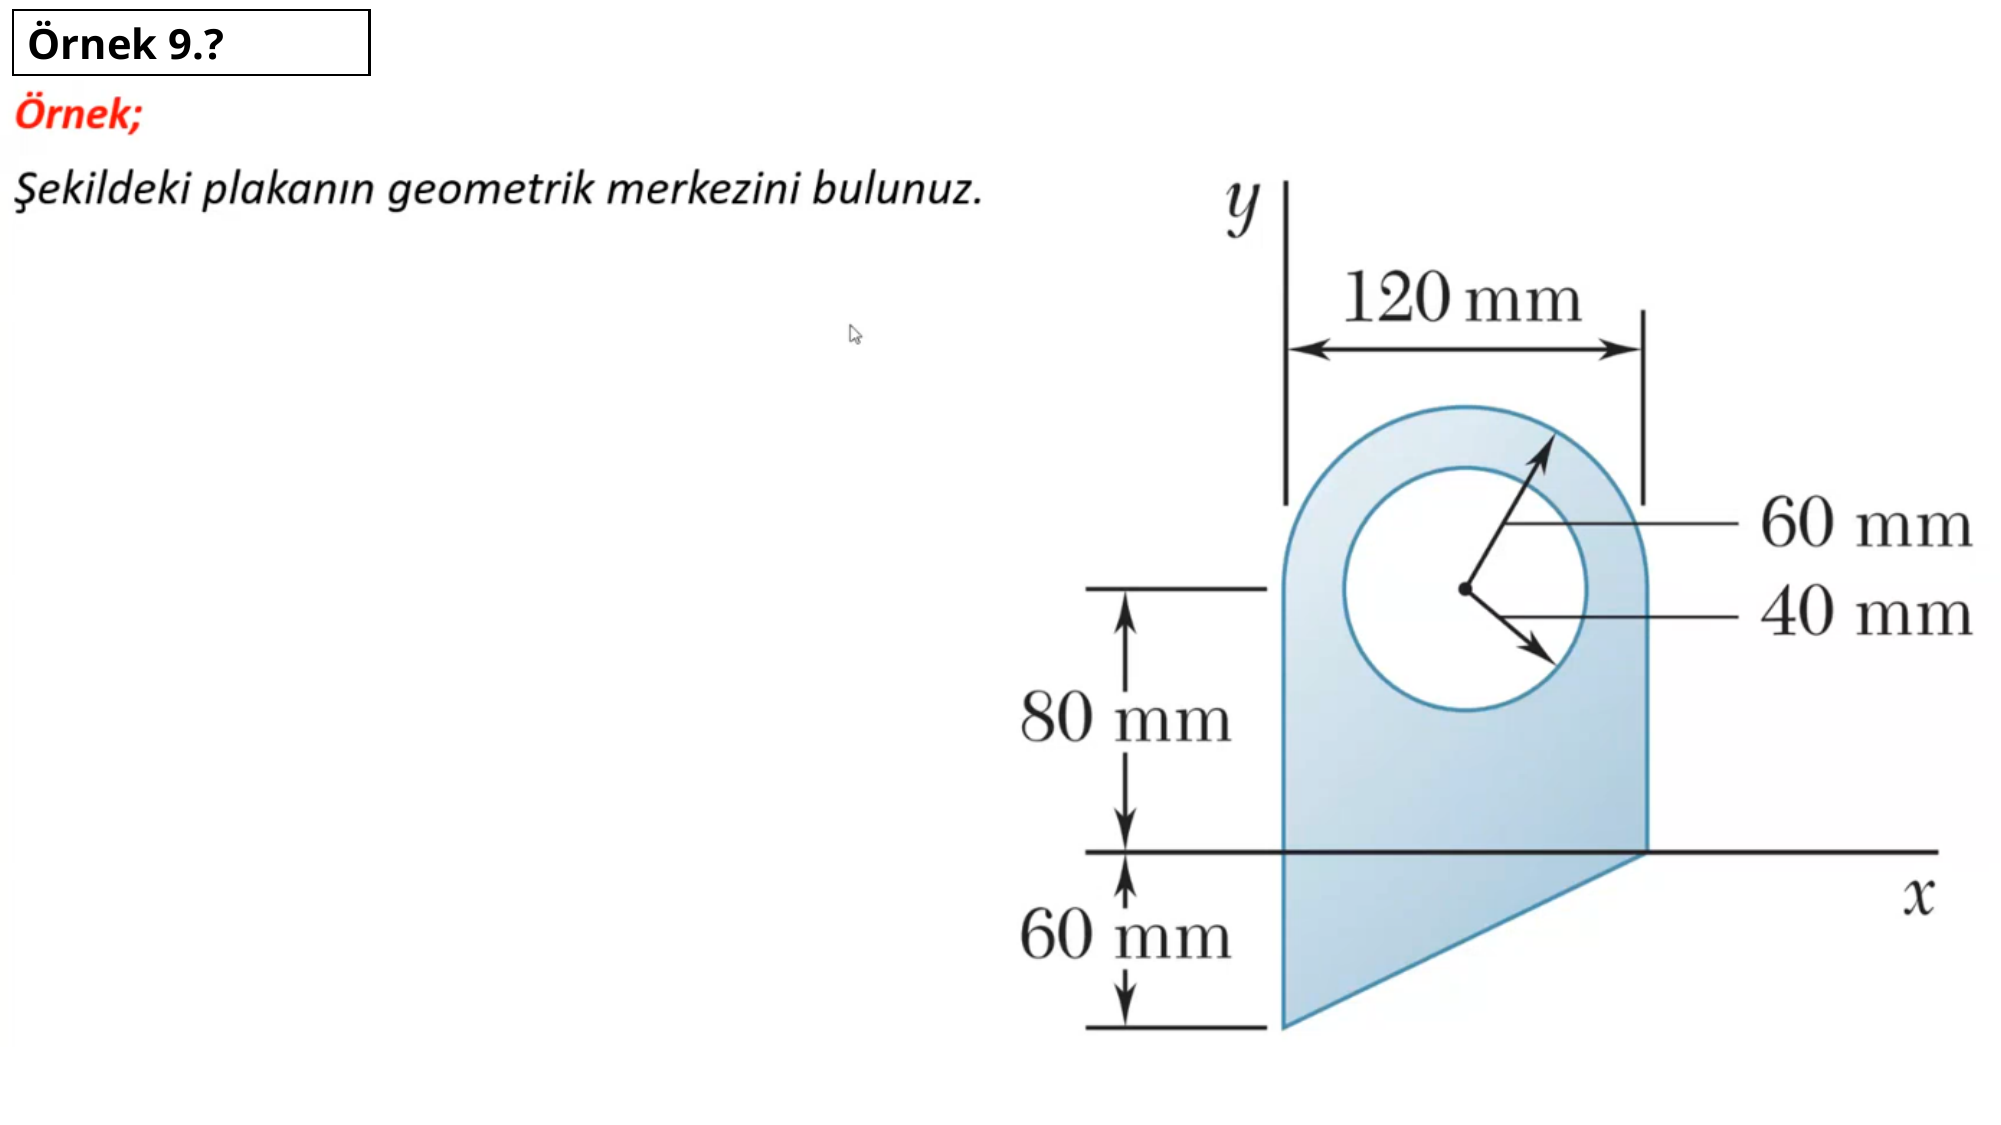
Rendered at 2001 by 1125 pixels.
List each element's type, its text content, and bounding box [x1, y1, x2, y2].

text_box Örnek 9.? [12, 9, 371, 76]
picture [0, 78, 2000, 1047]
